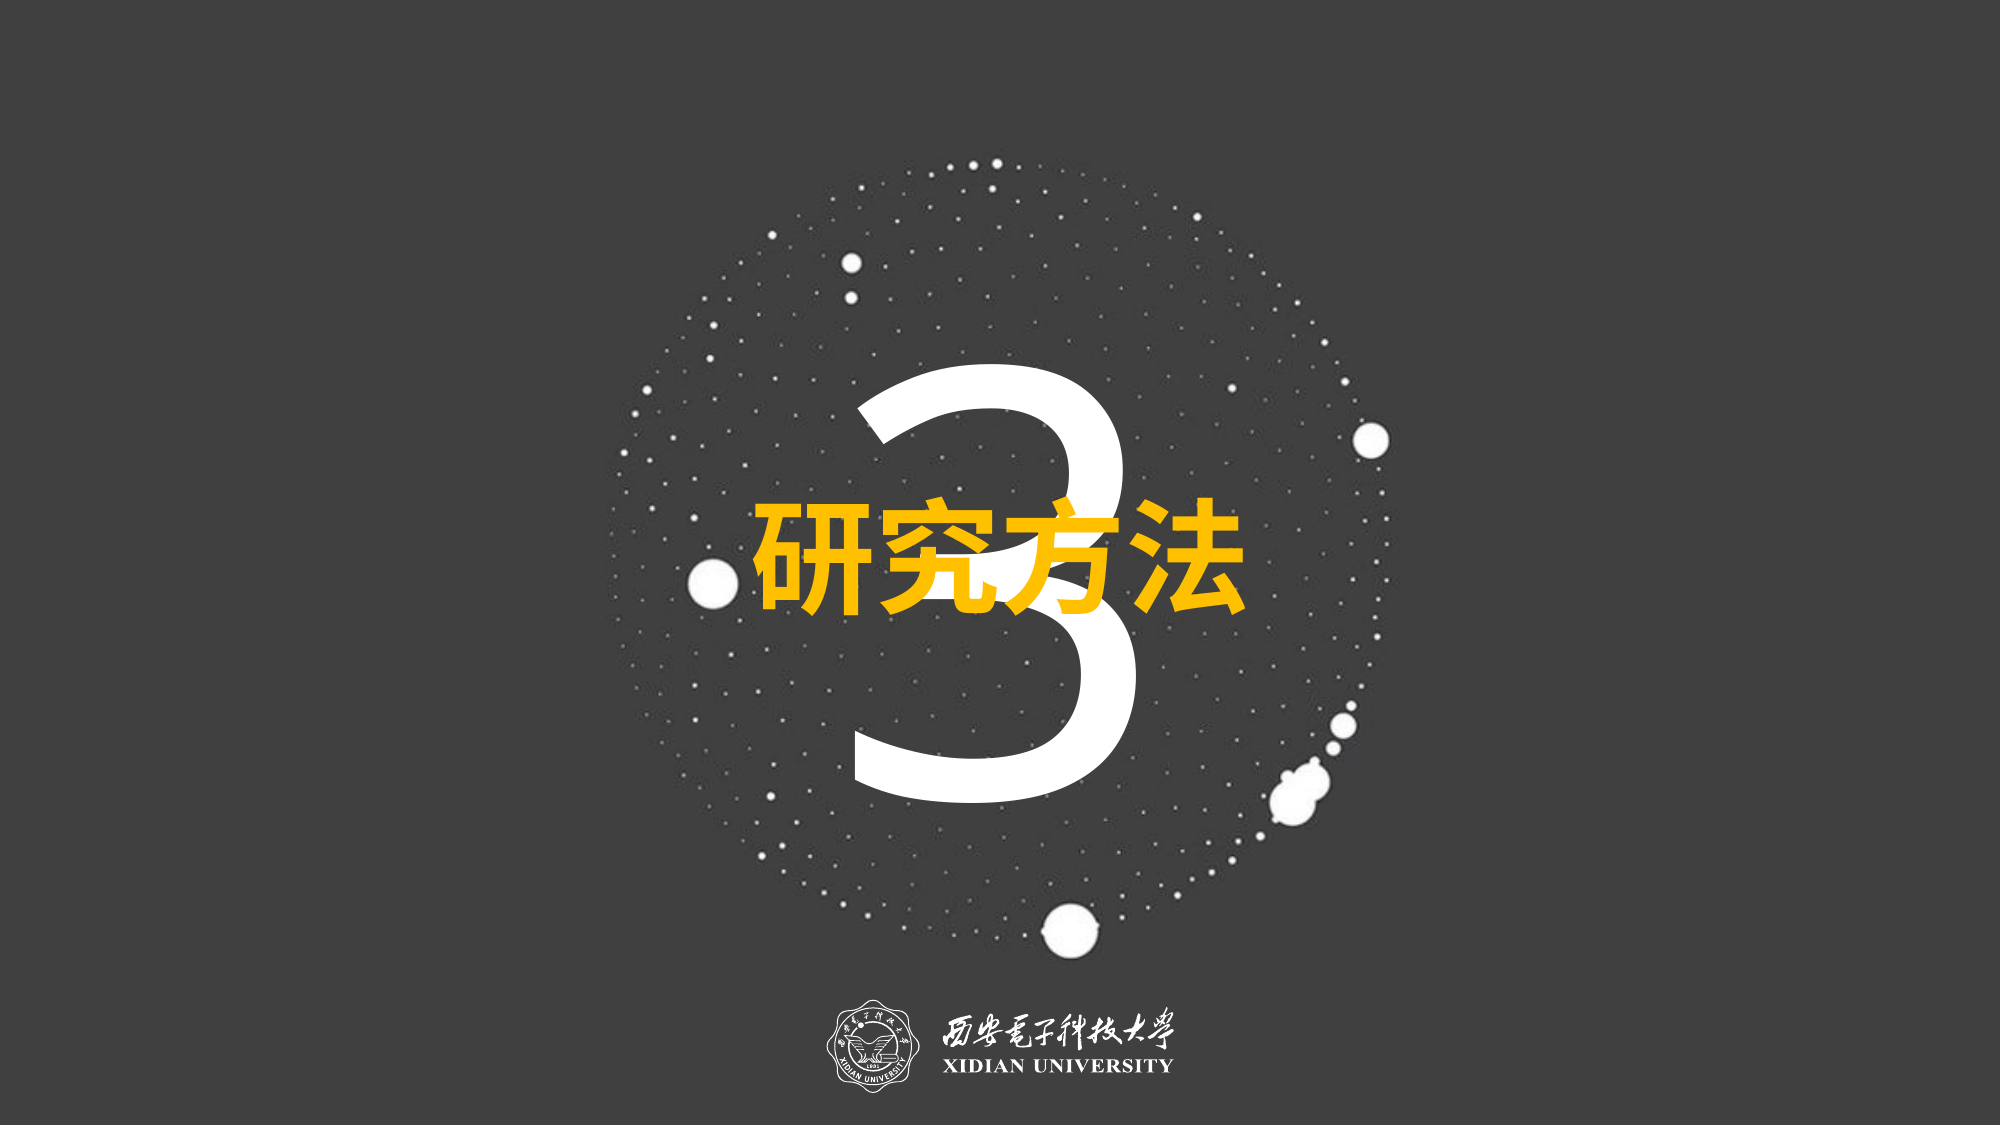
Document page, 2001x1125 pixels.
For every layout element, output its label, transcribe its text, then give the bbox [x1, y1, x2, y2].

picture [526, 88, 1474, 1094]
text_box 3 [814, 637, 1186, 925]
text_box 3 [814, 192, 1186, 488]
list 研究方法 [719, 488, 1281, 637]
